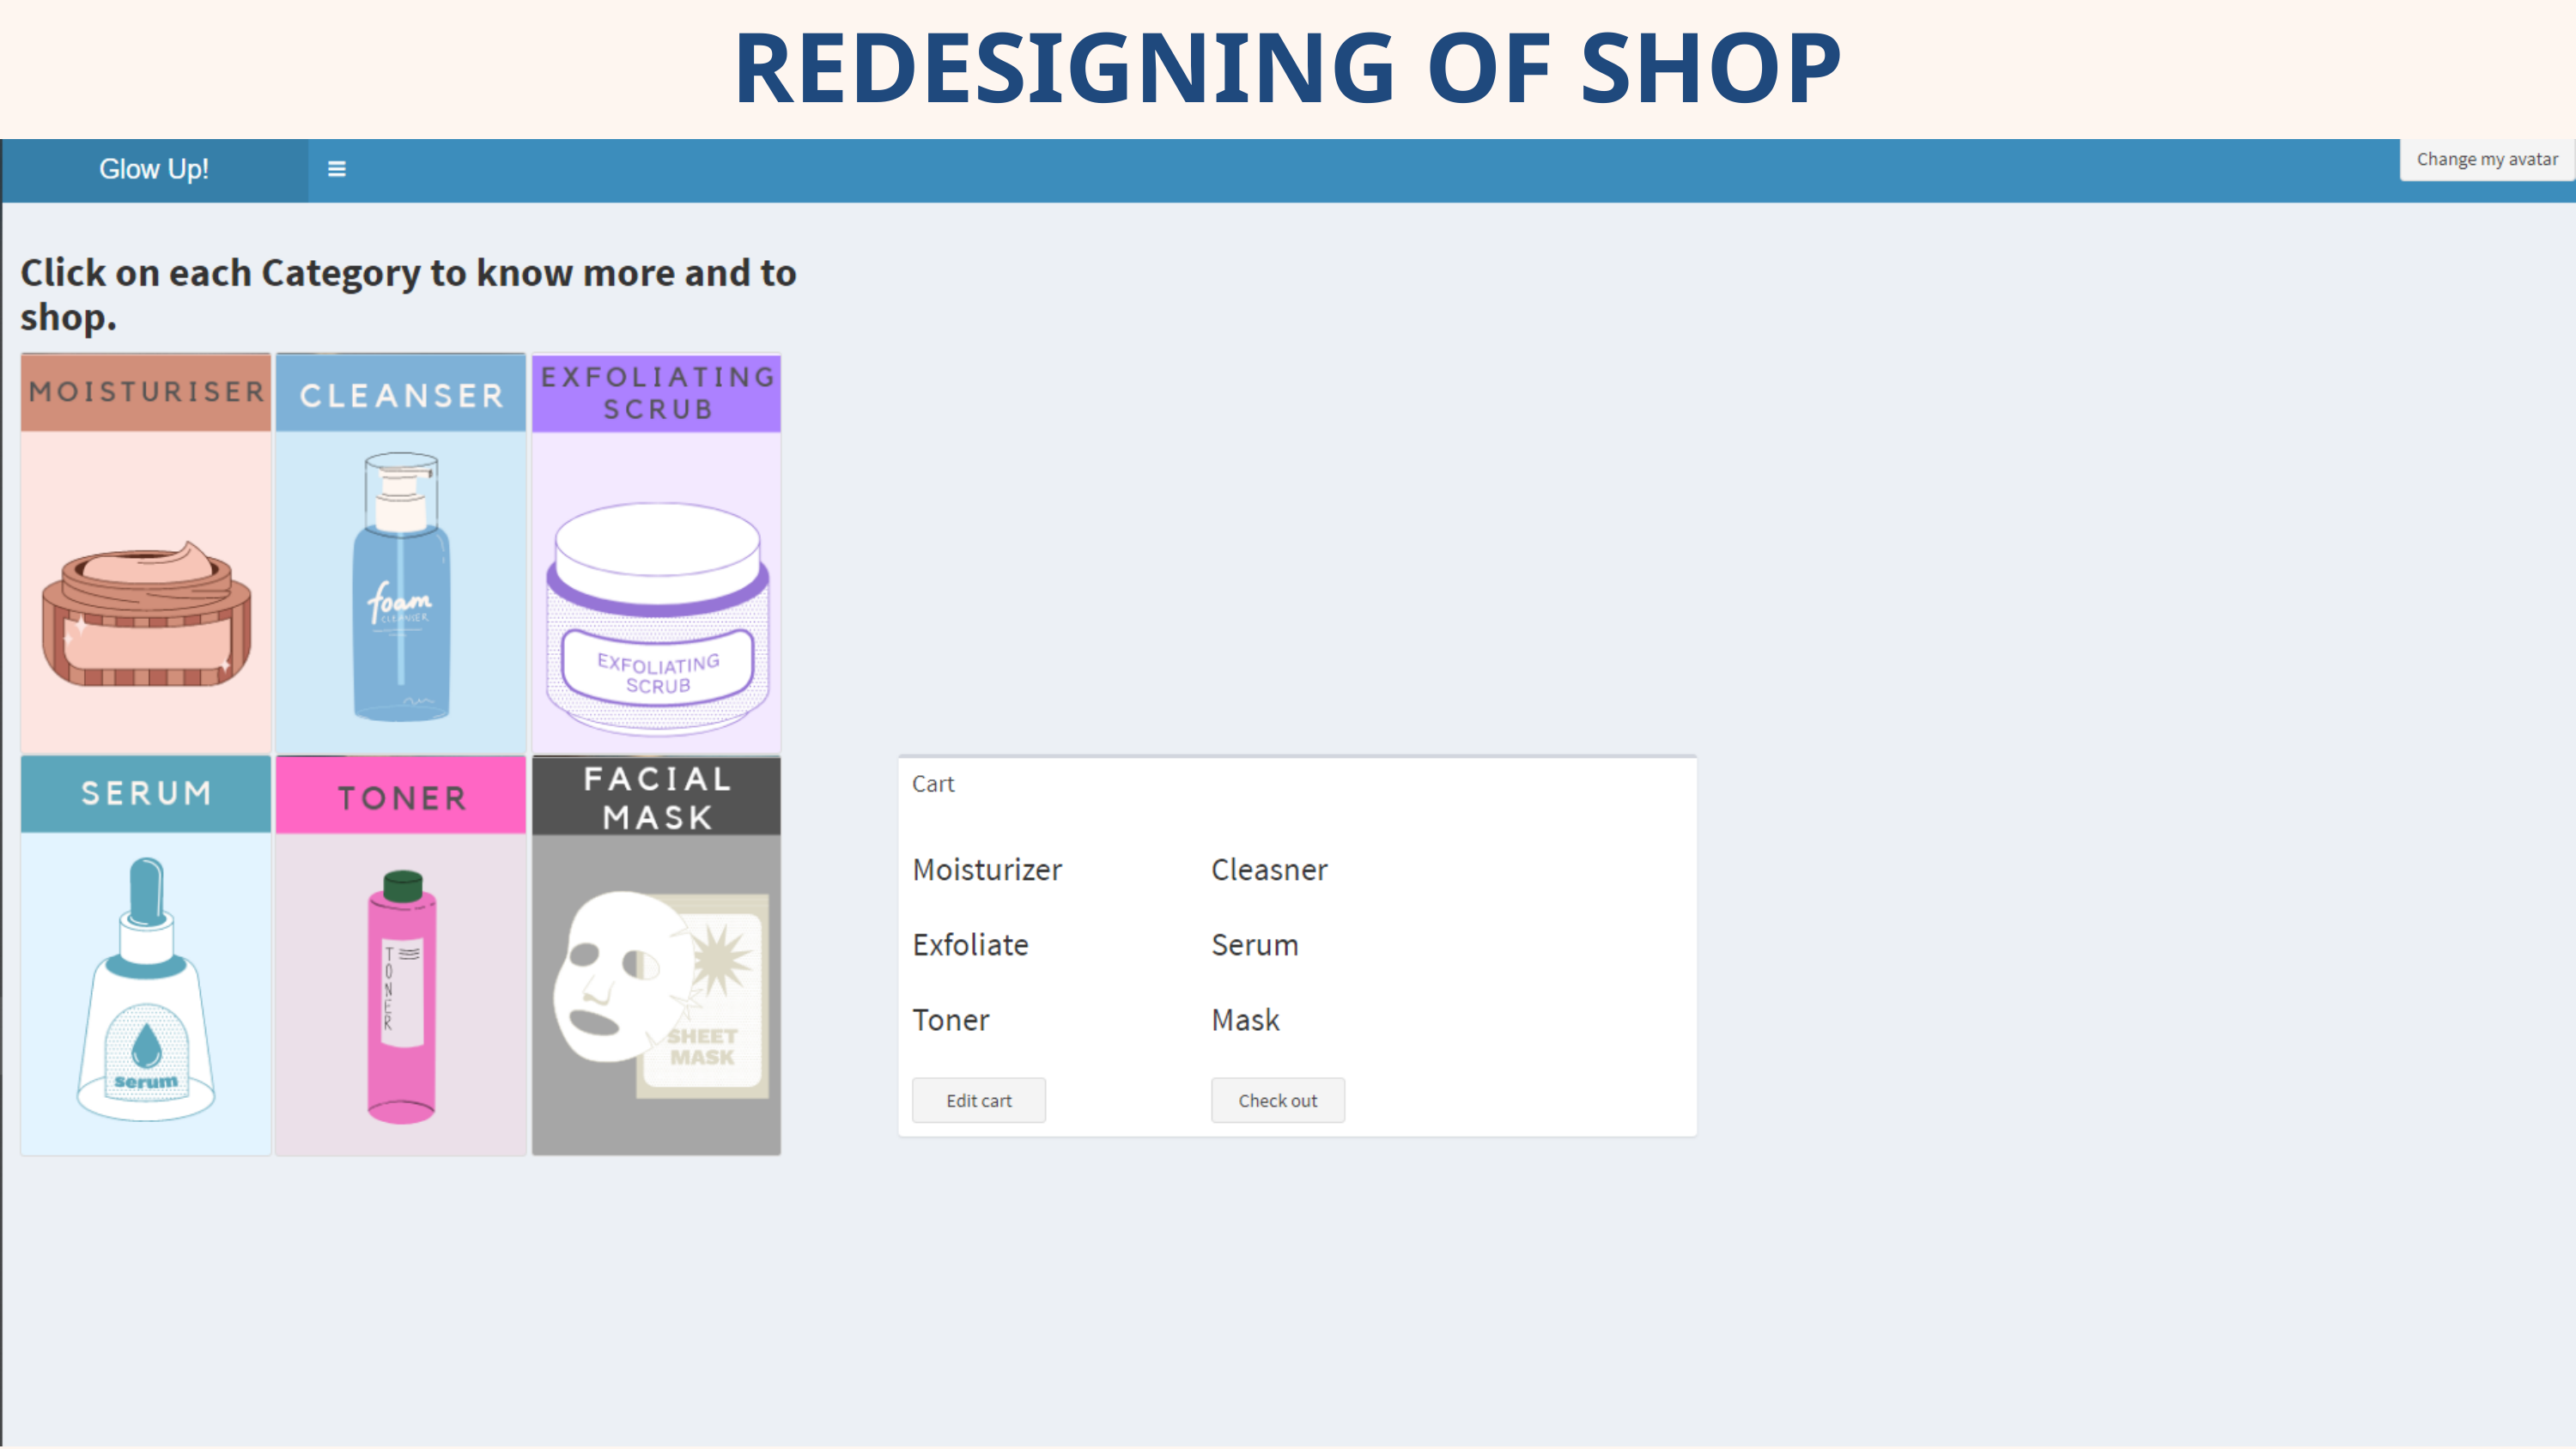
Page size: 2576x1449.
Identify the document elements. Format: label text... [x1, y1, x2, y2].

picture [0, 0, 2576, 1449]
text_box REDESIGNING OF SHOP [718, 0, 1858, 129]
